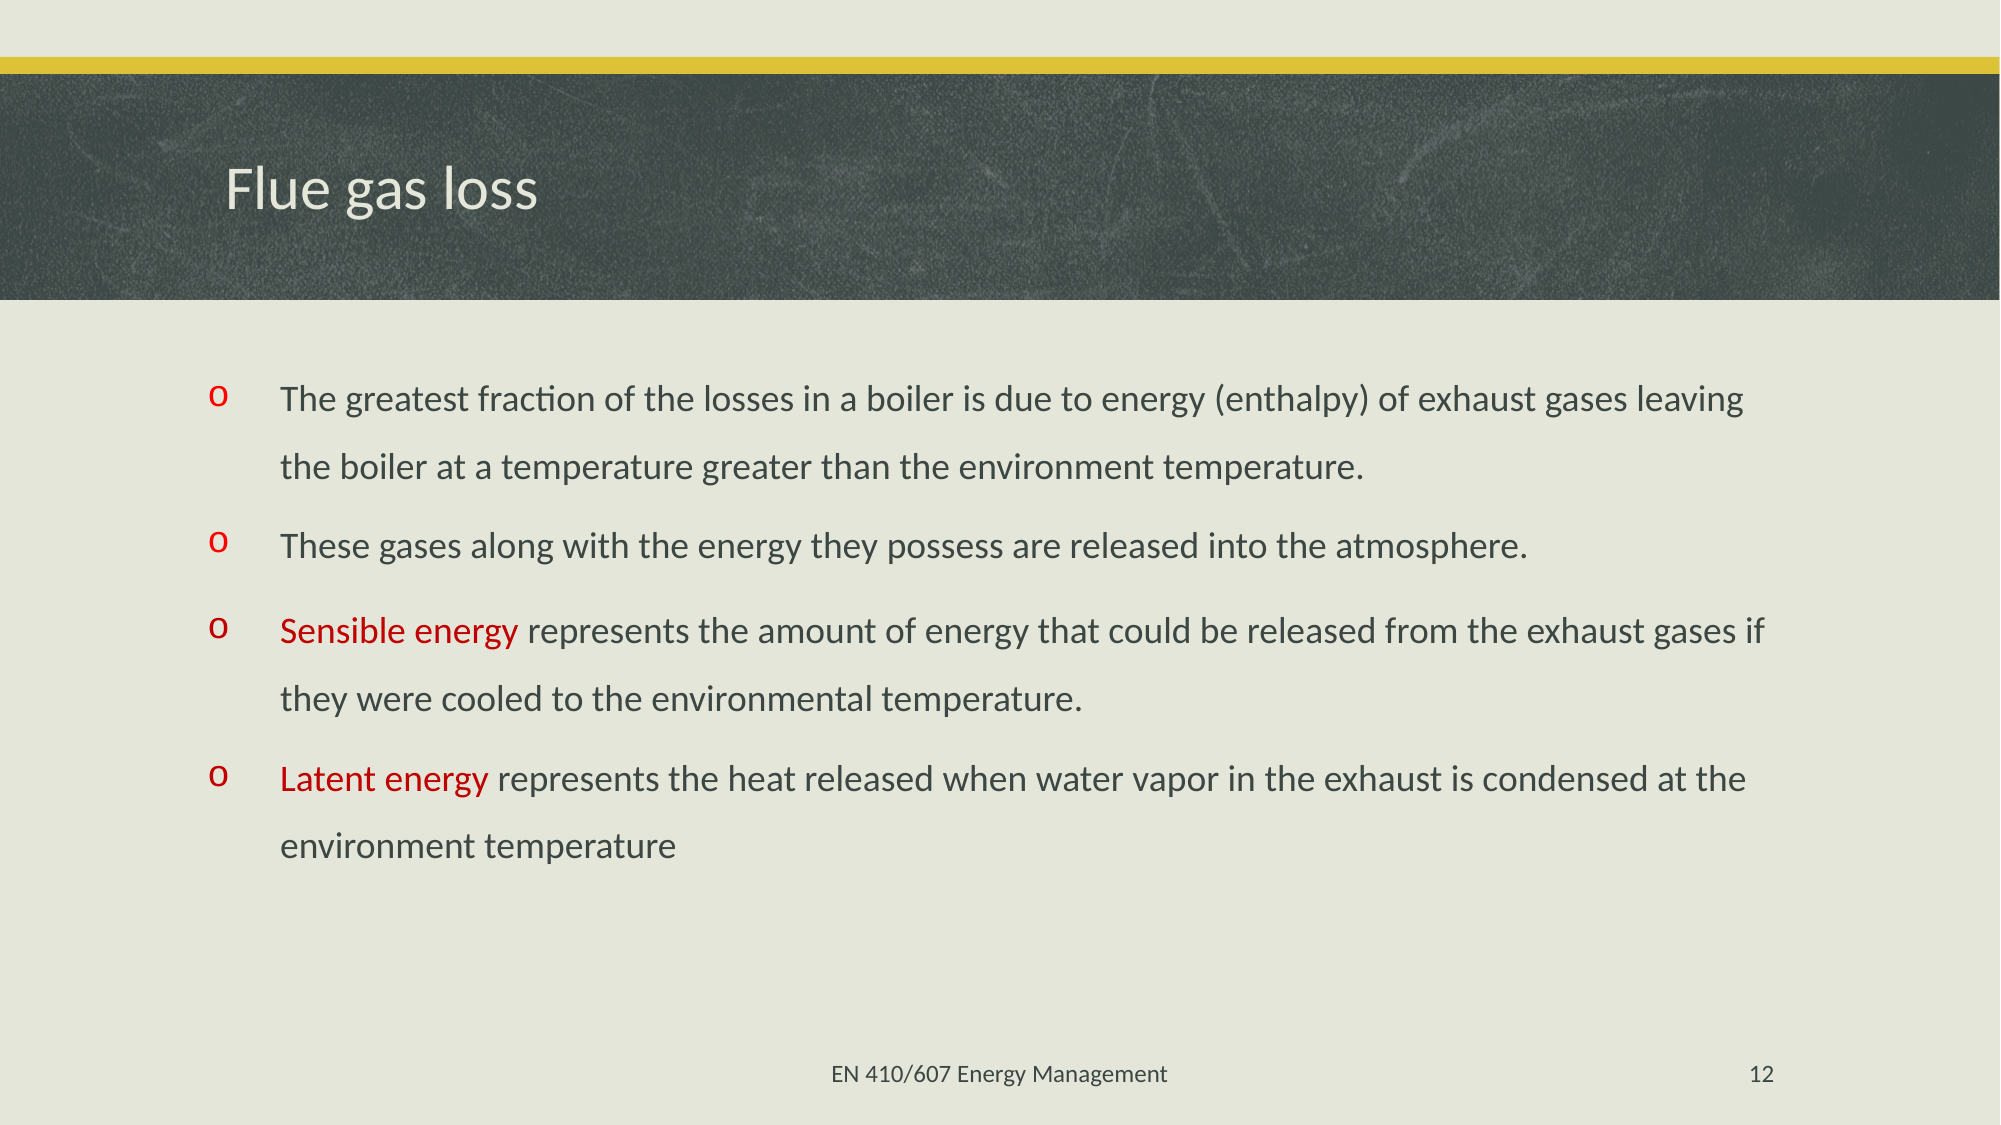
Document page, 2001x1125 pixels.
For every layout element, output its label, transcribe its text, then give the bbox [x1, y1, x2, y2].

list The greatest fraction of the losses in a boiler is due to energy (enthalpy) of exhaust gases leaving the boiler at a temperature greater than the environment temperature. These gases along with the energy they possess are released into the atmosphere. Sensible energy represents the amount of energy that could be released from the exhaust gases if they were cooled to the environmental temperature. Latent energy represents the heat released when water vapor in the exhaust is condensed at the environment temperature [192, 344, 1790, 999]
slide_number 12 [1466, 1042, 1790, 1103]
picture [0, 74, 2000, 300]
title Flue gas loss [210, 76, 1790, 300]
footer EN 410/607 Energy Management [533, 1042, 1466, 1103]
